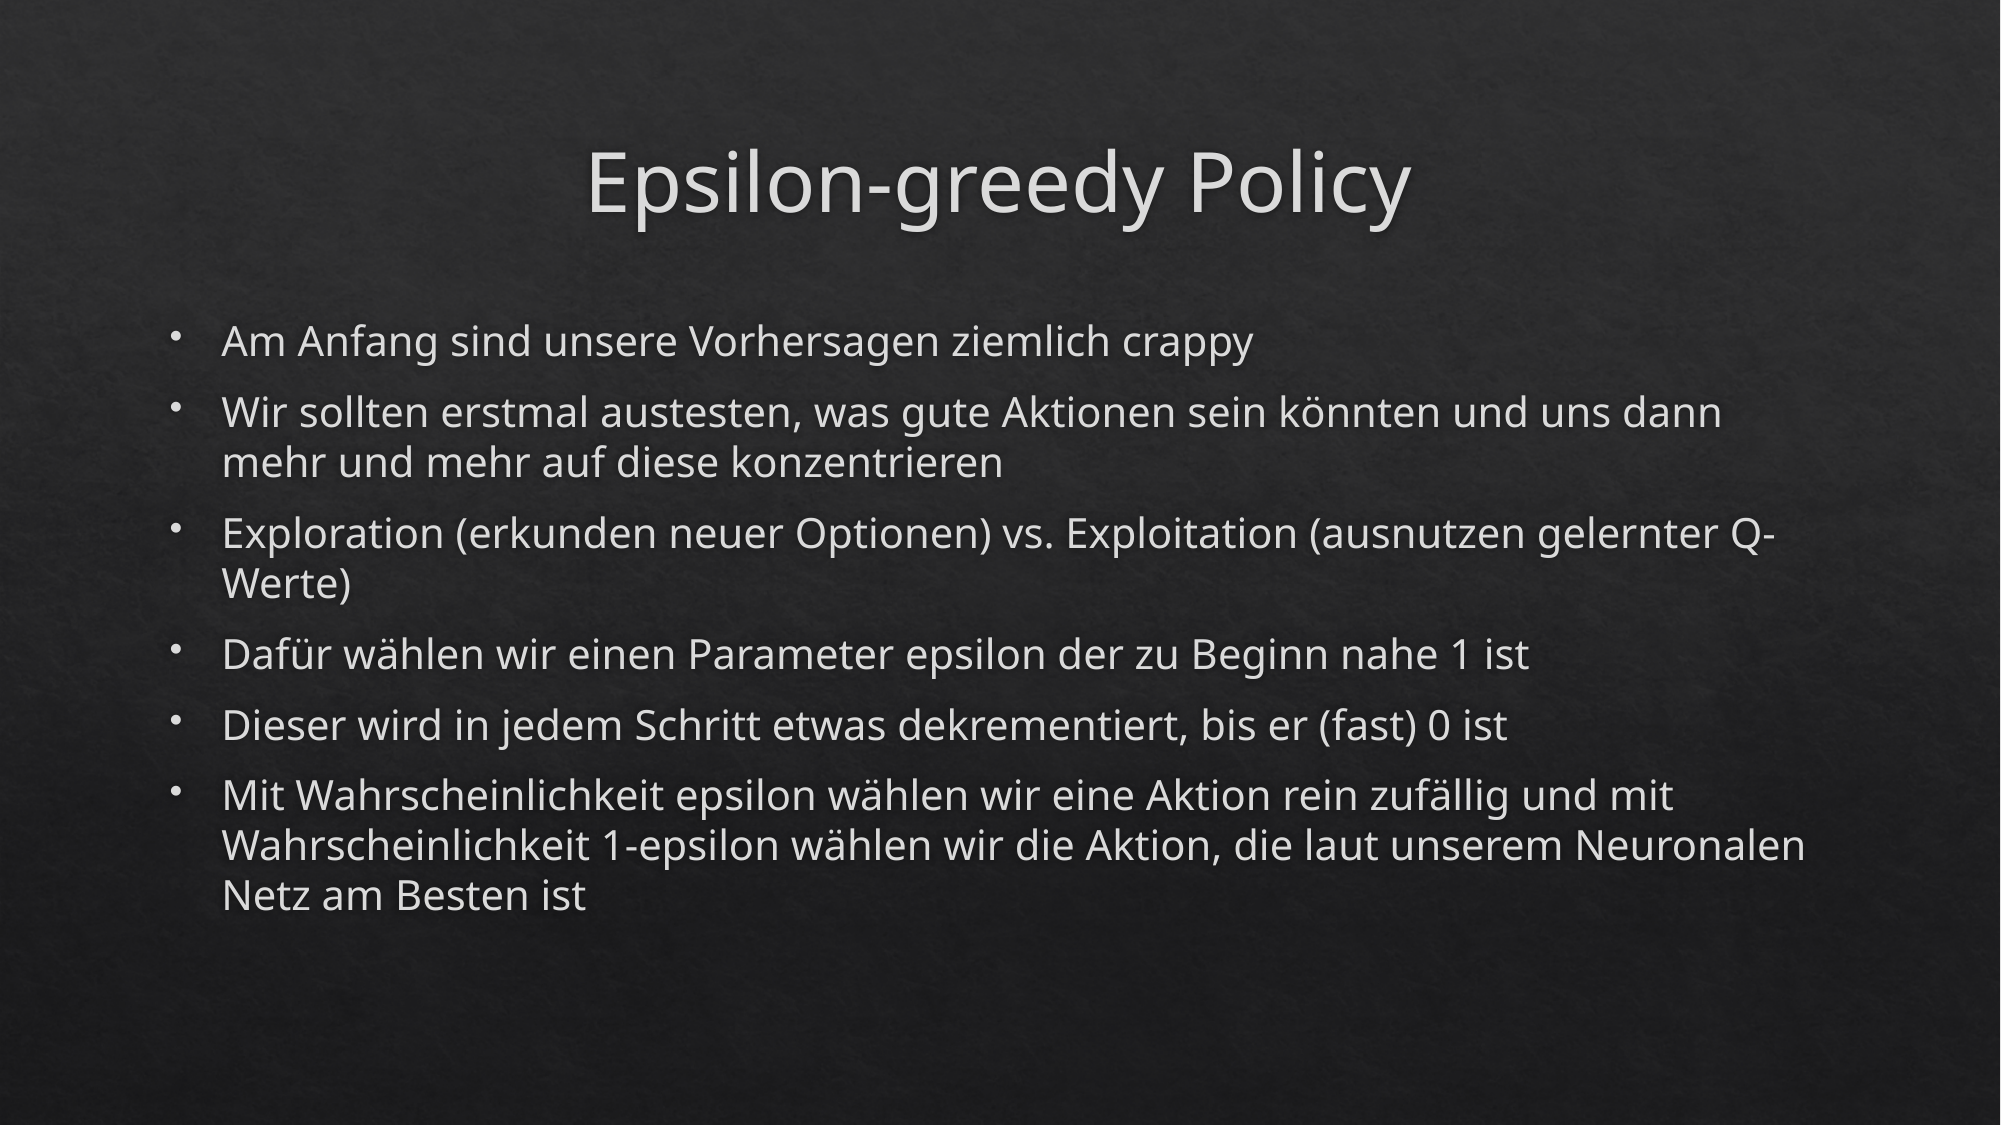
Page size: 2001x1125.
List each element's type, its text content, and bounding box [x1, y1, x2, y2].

list Am Anfang sind unsere Vorhersagen ziemlich crappy Wir sollten erstmal austesten, was gute Aktionen sein könnten und uns dann mehr und mehr auf diese konzentrieren Exploration (erkunden neuer Optionen) vs. Exploitation (ausnutzen gelernter Q-Werte) Dafür wählen wir einen Parameter epsilon der zu Beginn nahe 1 ist Dieser wird in jedem Schritt etwas dekrementiert, bis er (fast) 0 ist Mit Wahrscheinlichkeit epsilon wählen wir eine Aktion rein zufällig und mit Wahrscheinlichkeit 1-epsilon wählen wir die Aktion, die laut unserem Neuronalen Netz am Besten ist [149, 284, 1849, 950]
title Epsilon-greedy Policy [149, 99, 1849, 260]
